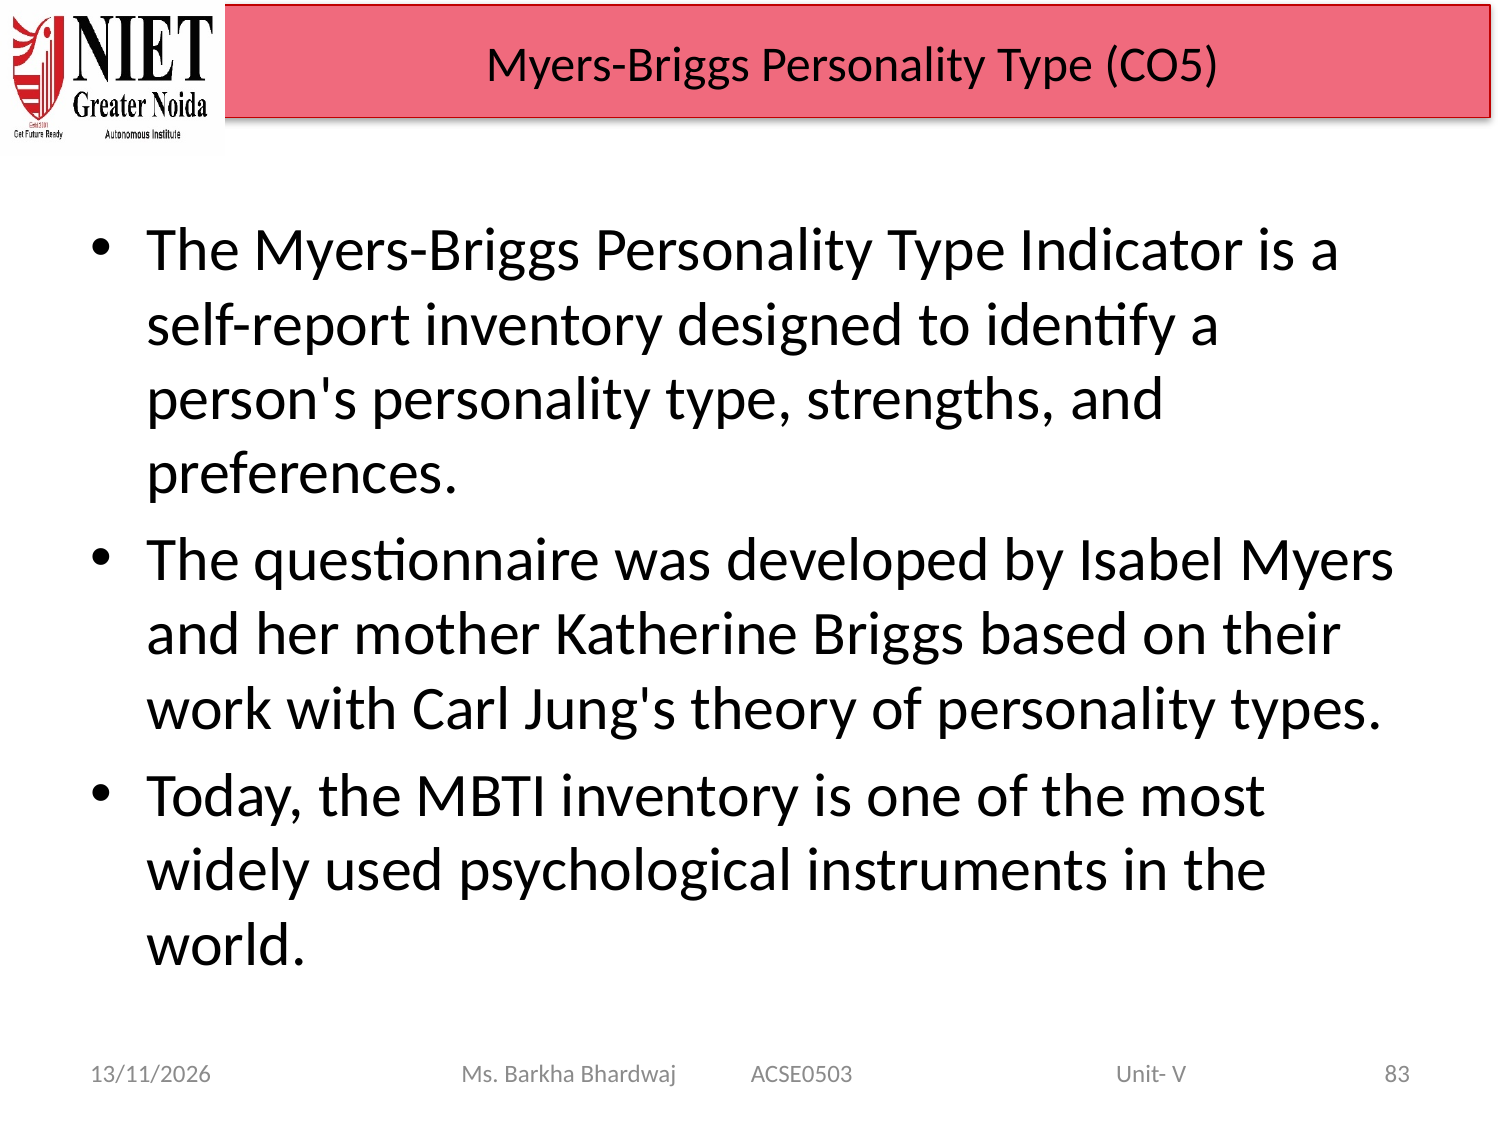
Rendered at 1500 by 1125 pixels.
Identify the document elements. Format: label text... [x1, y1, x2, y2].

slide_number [75, 1042, 250, 1103]
text_box Myers-Briggs Personality Type (CO5) [228, 4, 1491, 118]
footer Ms. Barkha Bhardwaj ACSE0503 Unit- V [412, 1042, 1238, 1103]
list The Myers-Briggs Personality Type Indicator is a self-report inventory designed to identify a person's personality type, strengths, and preferences. The questionnaire was developed by Isabel Myers and her mother Katherine Briggs based on their work with Carl Jung's theory of personality types. Today, the MBTI inventory is one of the most widely used psychological instruments in the world. [75, 201, 1425, 1005]
slide_number 83 [1337, 1042, 1425, 1103]
picture [0, 0, 226, 156]
